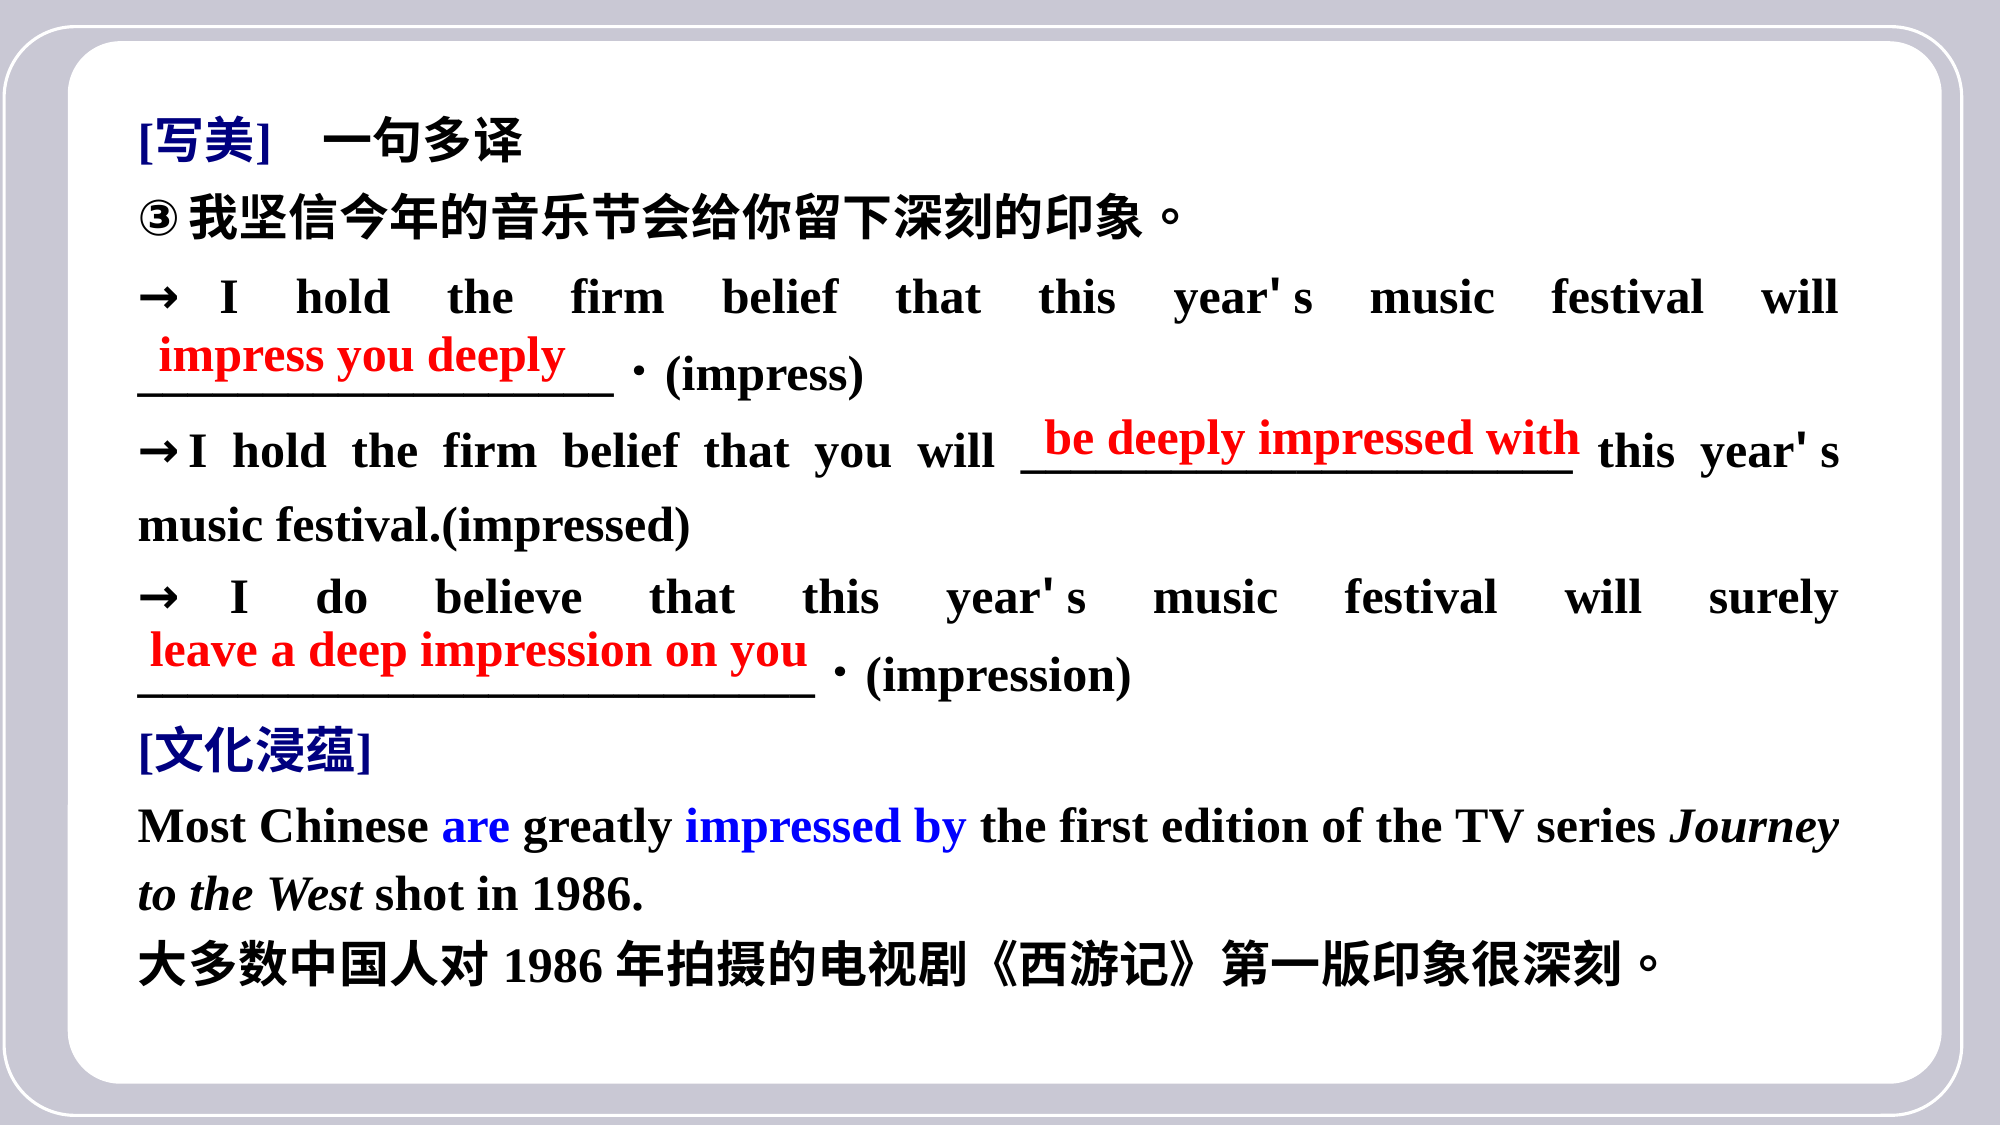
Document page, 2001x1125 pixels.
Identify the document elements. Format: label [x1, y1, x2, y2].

text_box [158, 320, 1024, 386]
text_box [149, 615, 1015, 681]
text_box [1044, 403, 1910, 468]
text_box [137, 108, 1839, 1017]
